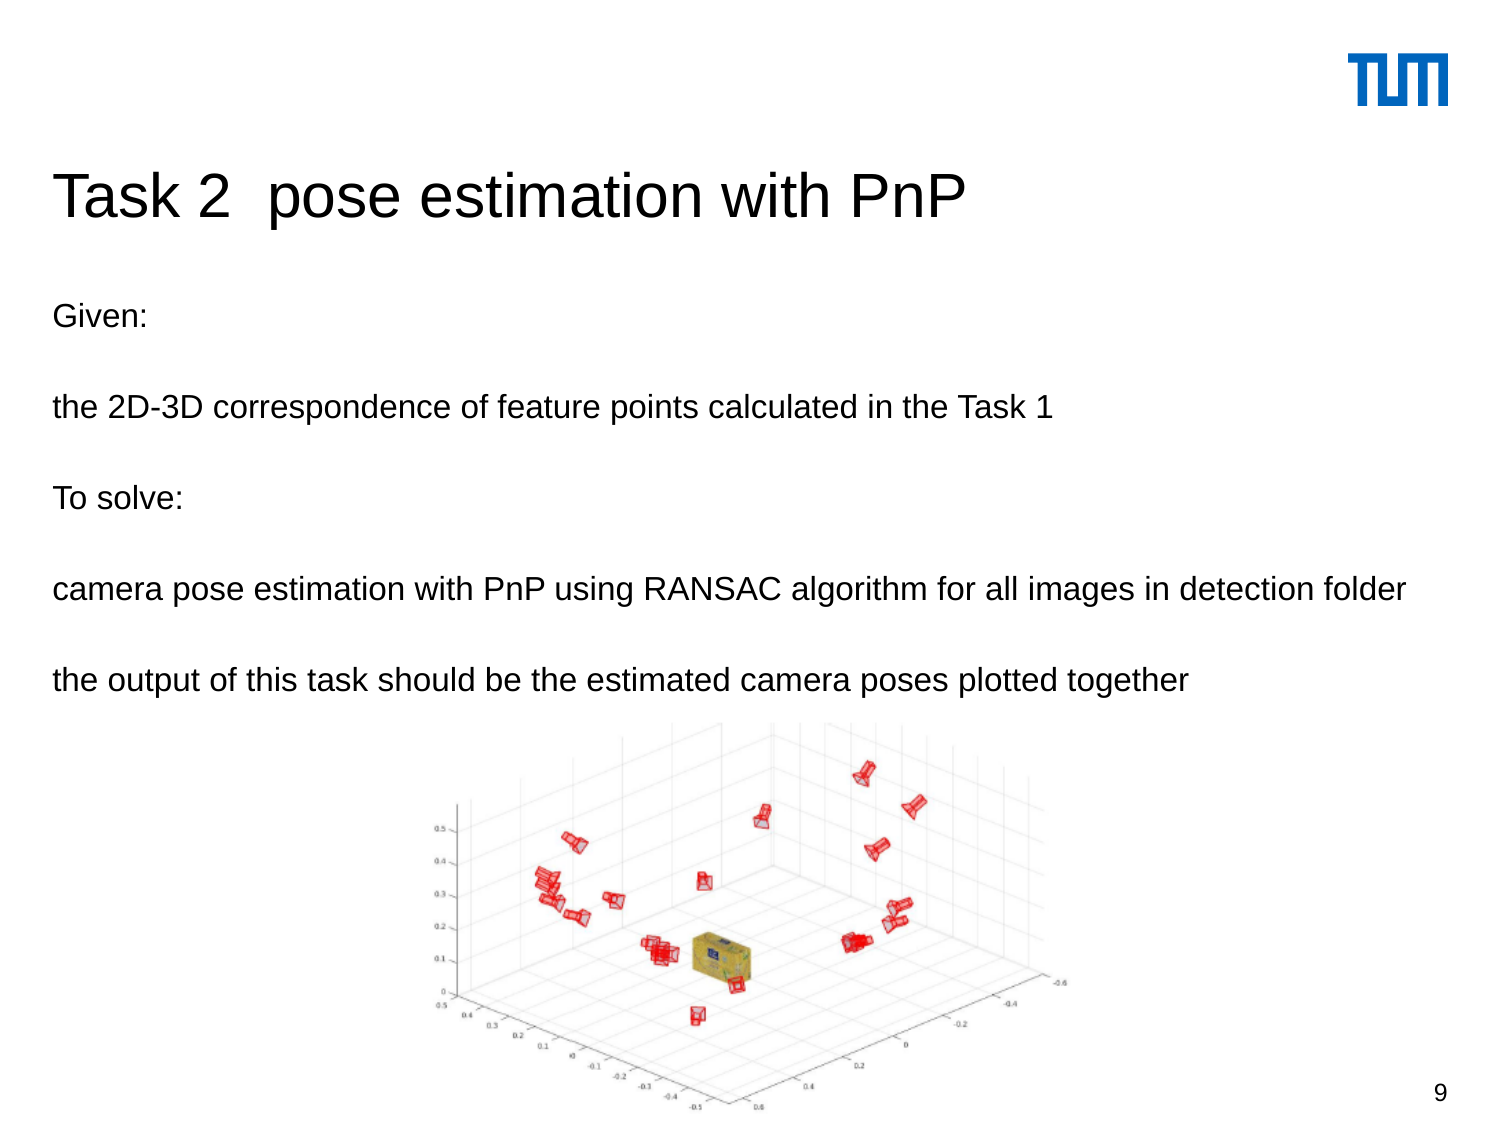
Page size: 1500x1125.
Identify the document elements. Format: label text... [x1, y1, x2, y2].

picture [392, 705, 1108, 1125]
list Given: the 2D-3D correspondence of feature points calculated in the Task 1 To solve: camera pose estimation with PnP using RANSAC algorithm for all images in detection folder the output of this task should be the estimated camera poses plotted together [52, 288, 1449, 1061]
slide_number 9 [1113, 1061, 1448, 1122]
title Task 2 pose estimation with PnP [52, 162, 1449, 231]
